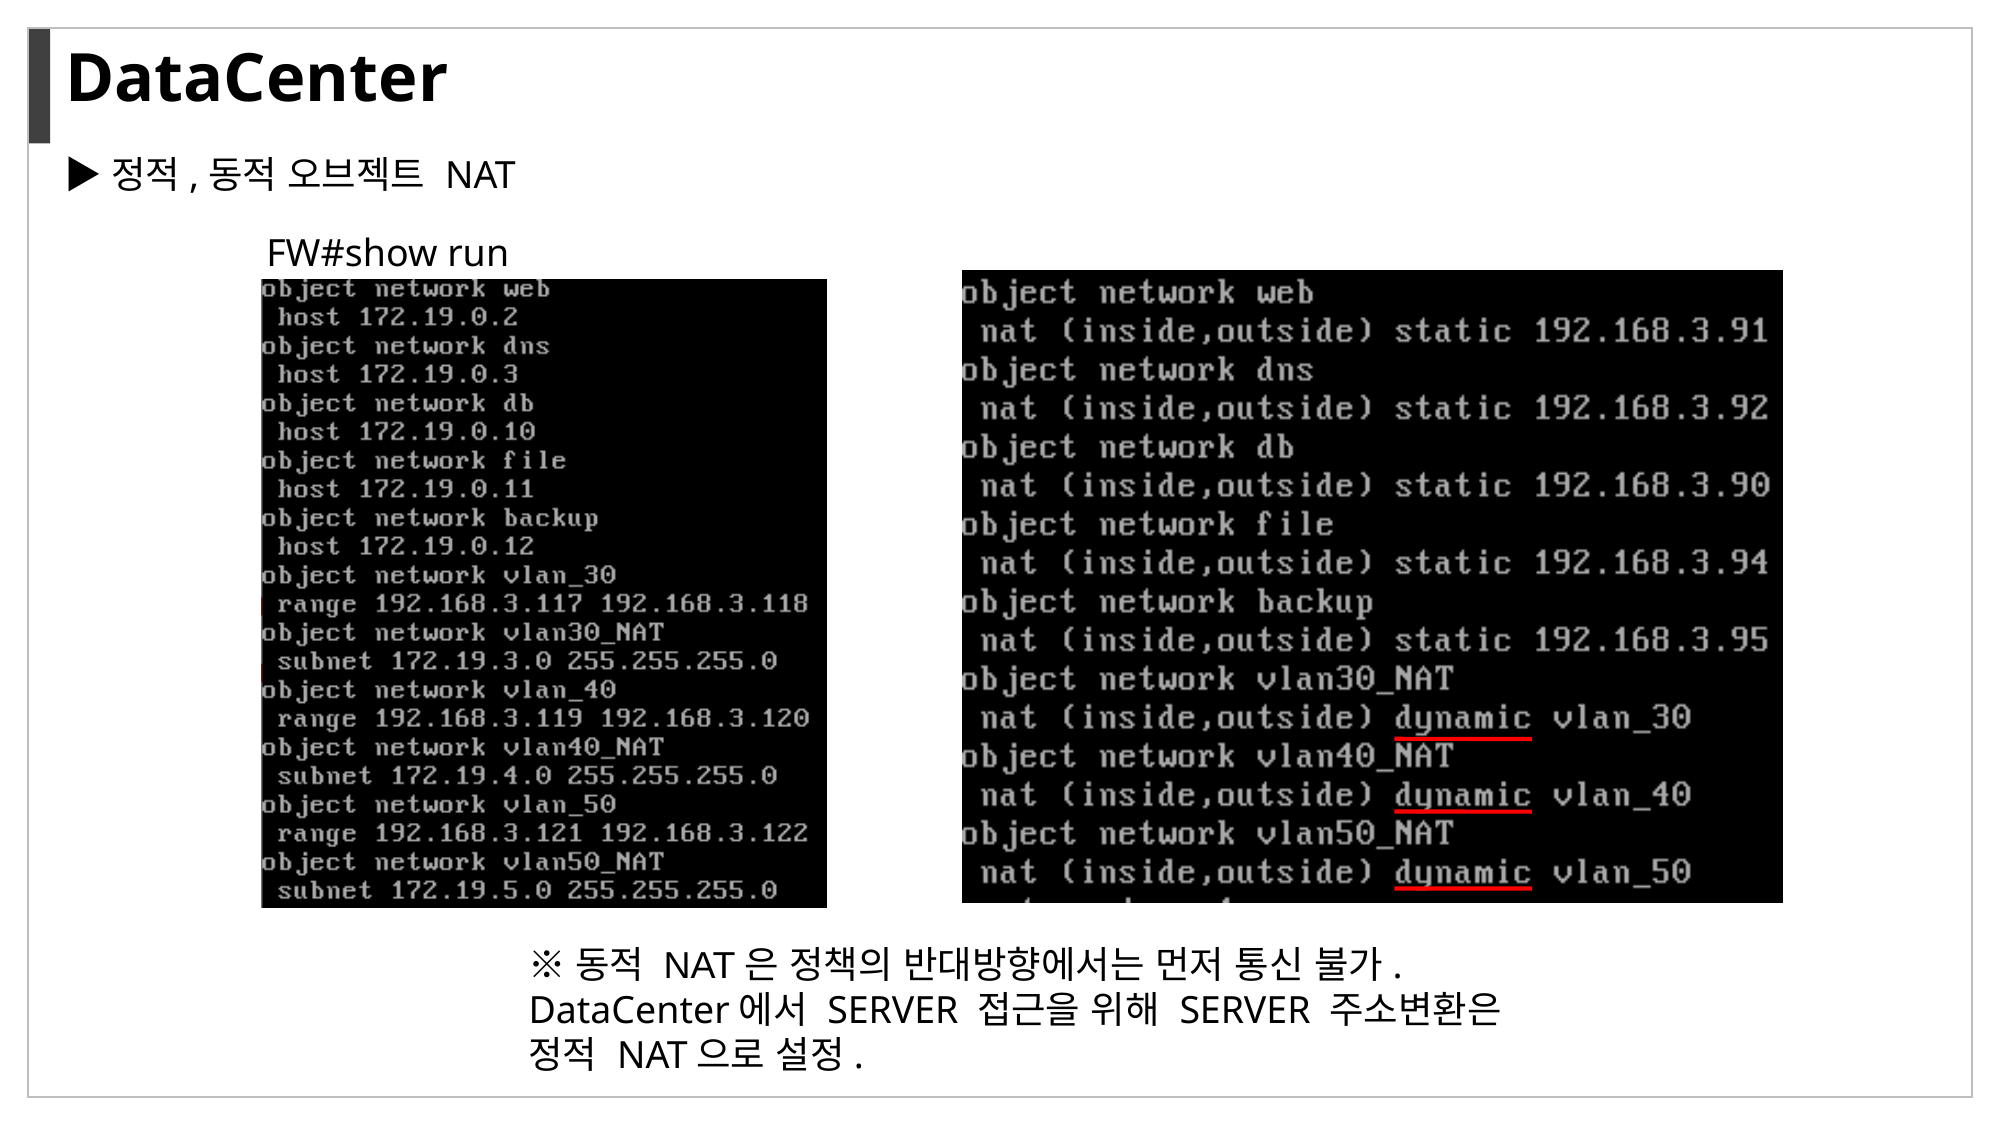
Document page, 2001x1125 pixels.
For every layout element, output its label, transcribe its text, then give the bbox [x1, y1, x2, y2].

text_box [27, 27, 1973, 1098]
text_box ▶정적,동적 오브젝트 NAT [50, 143, 676, 203]
text_box FW#show run [251, 220, 877, 280]
text_box ※동적 NAT은 정책의 반대방향에서는 먼저 통신 불가. DataCenter에서 SERVER 접근을 위해 SERVER 주소변환은 정적 NAT으로 설정. [513, 932, 1532, 1080]
picture [962, 270, 1783, 903]
picture [261, 279, 827, 908]
